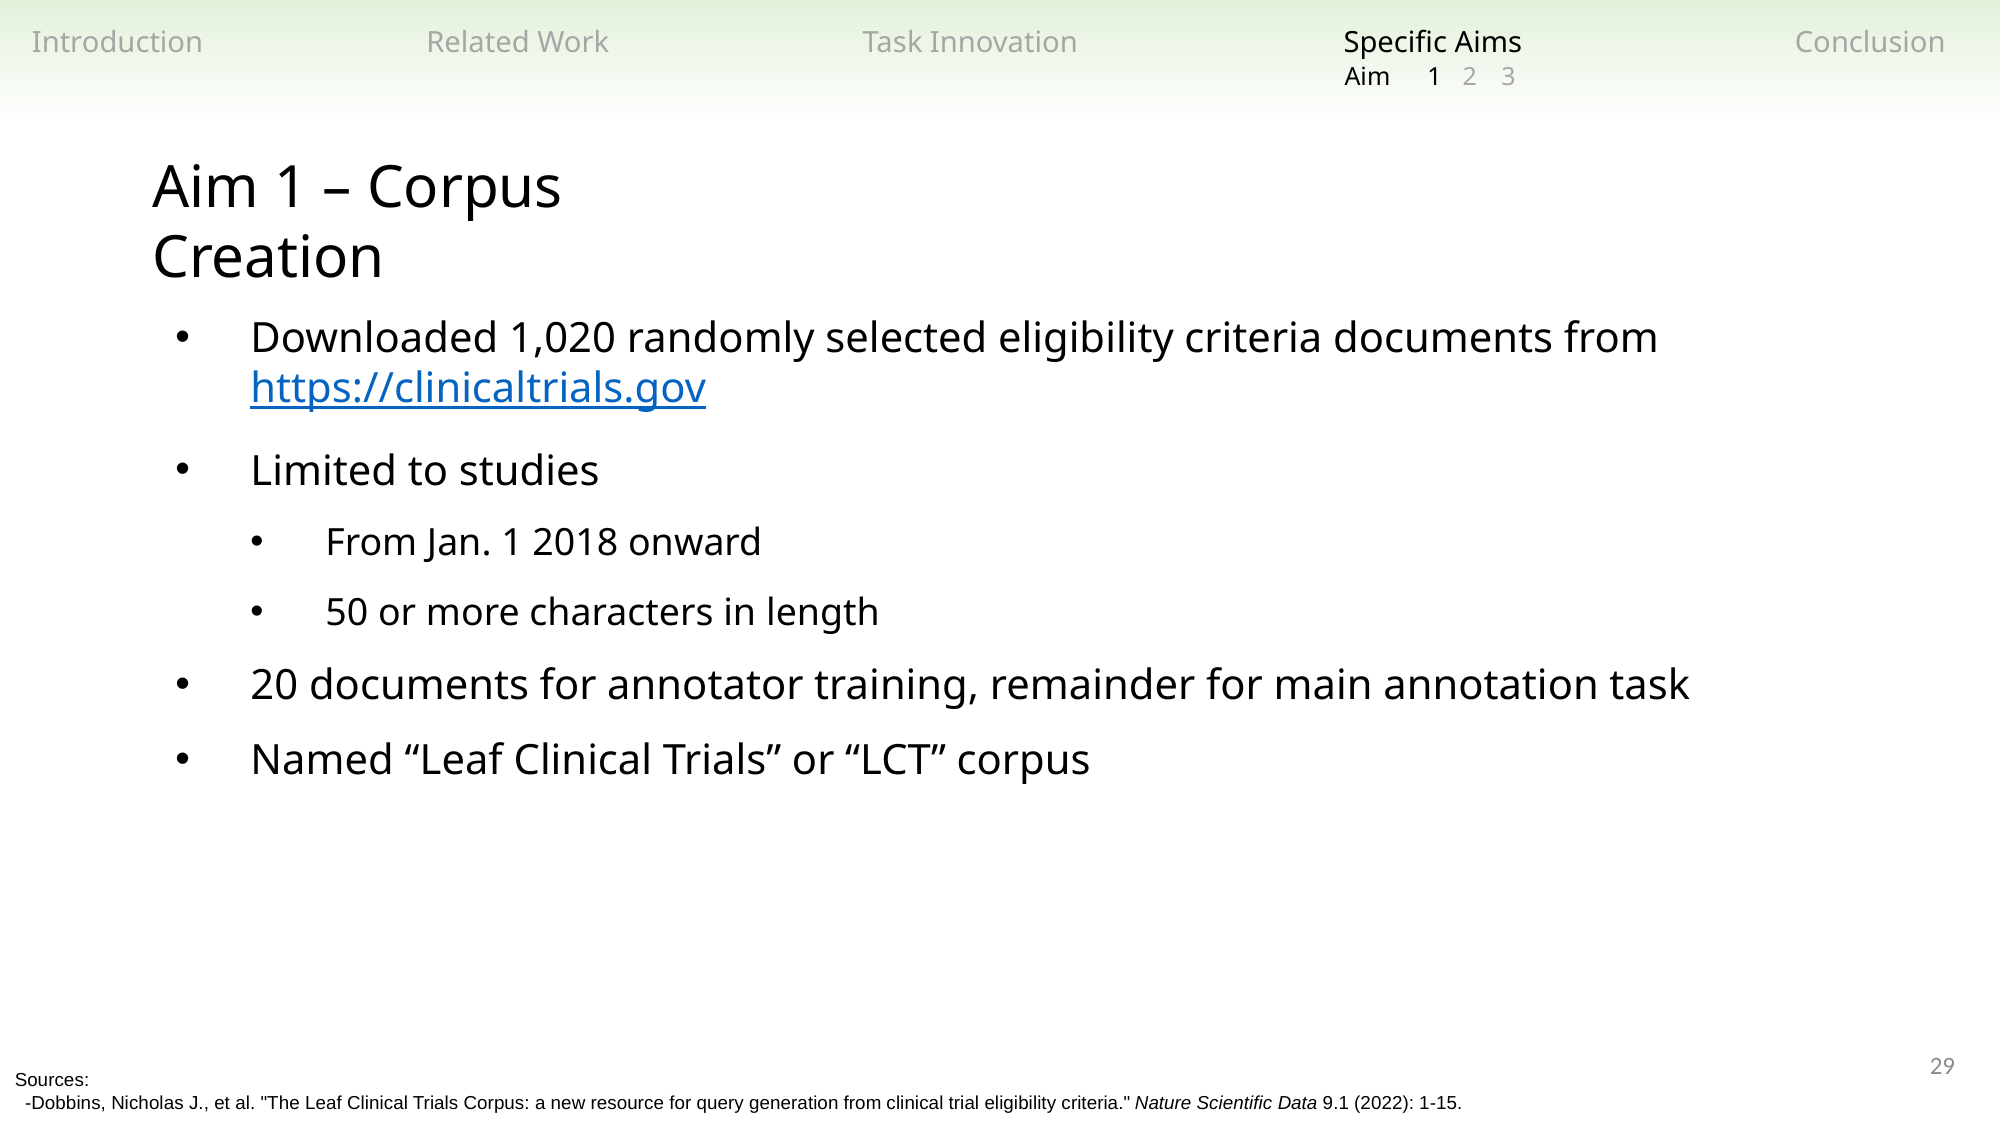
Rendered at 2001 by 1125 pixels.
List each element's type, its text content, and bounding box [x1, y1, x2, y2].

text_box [24, 15, 1958, 99]
text_box Aim 1 – Corpus Creation [137, 141, 801, 297]
text_box Sources: -Dobbins, Nicholas J., et al. "The Leaf Clinical Trials Corpus: a new resource for query generation from clinical trial eligibility criteria." Nature Scientific Data 9.1 (2022): 1-15. [0, 1060, 1894, 1121]
slide_number 29 [1520, 1035, 1971, 1096]
text_box Downloaded 1,020 randomly selected eligibility criteria documents from https://clinicaltrials.gov Limited to studies From Jan. 1 2018 onward 50 or more characters in length 20 documents for annotator training, remainder for main annotation task Named “Leaf Clinical Trials” or “LCT” corpus [160, 303, 1773, 791]
